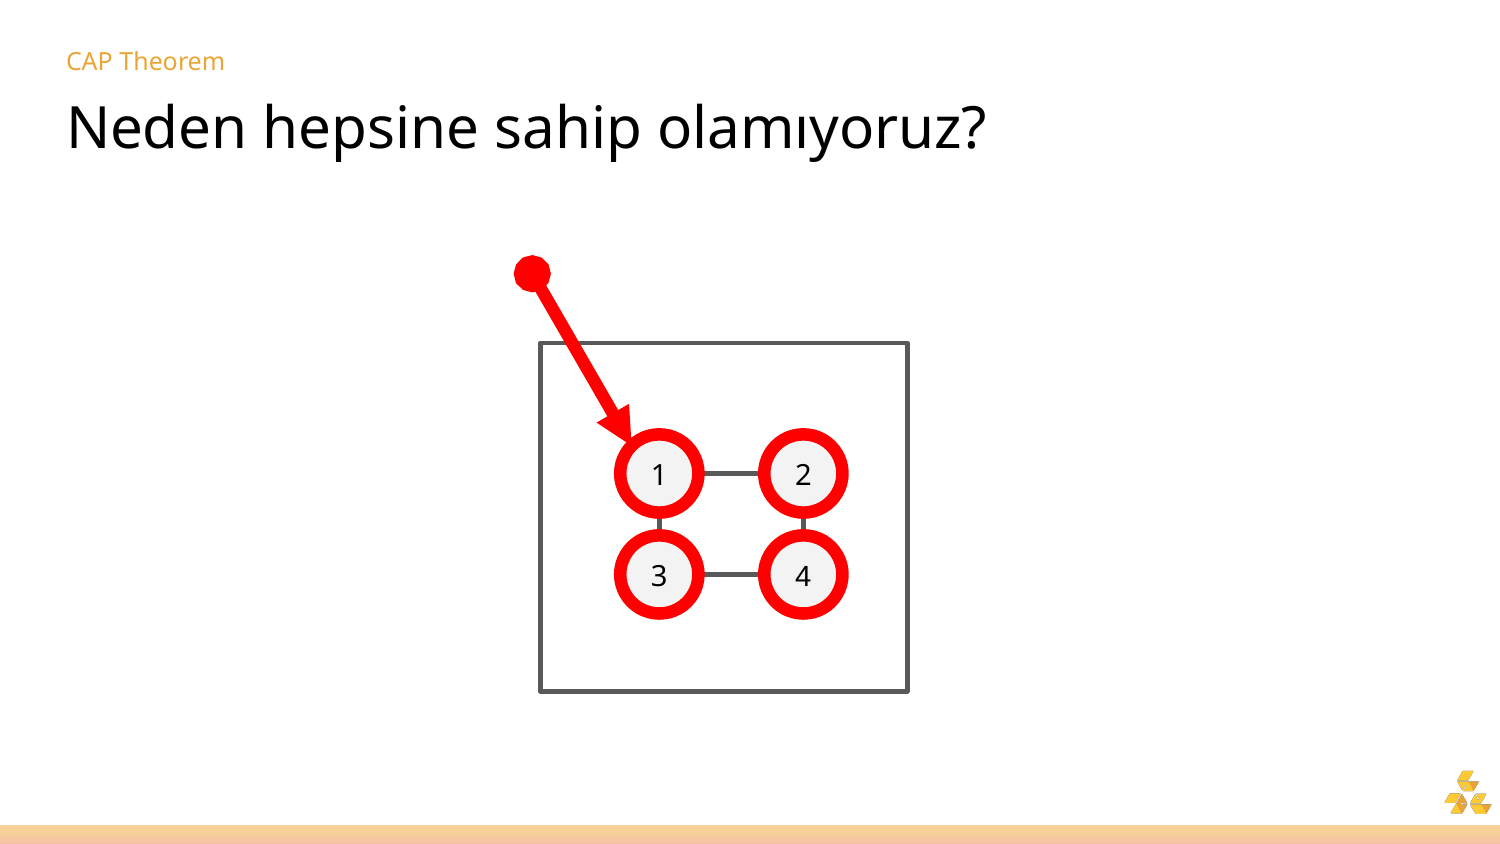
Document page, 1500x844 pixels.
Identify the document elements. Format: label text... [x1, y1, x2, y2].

text_box 4 [764, 535, 843, 614]
picture [0, 825, 1500, 844]
text_box 3 [620, 535, 699, 614]
text_box [540, 343, 908, 692]
text_box 1 [620, 434, 699, 513]
title Neden hepsine sahip olamıyoruz? [51, 74, 1445, 169]
picture [1444, 769, 1493, 818]
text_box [531, 273, 632, 446]
title CAP Theorem [51, 30, 1445, 74]
text_box 2 [764, 434, 843, 513]
